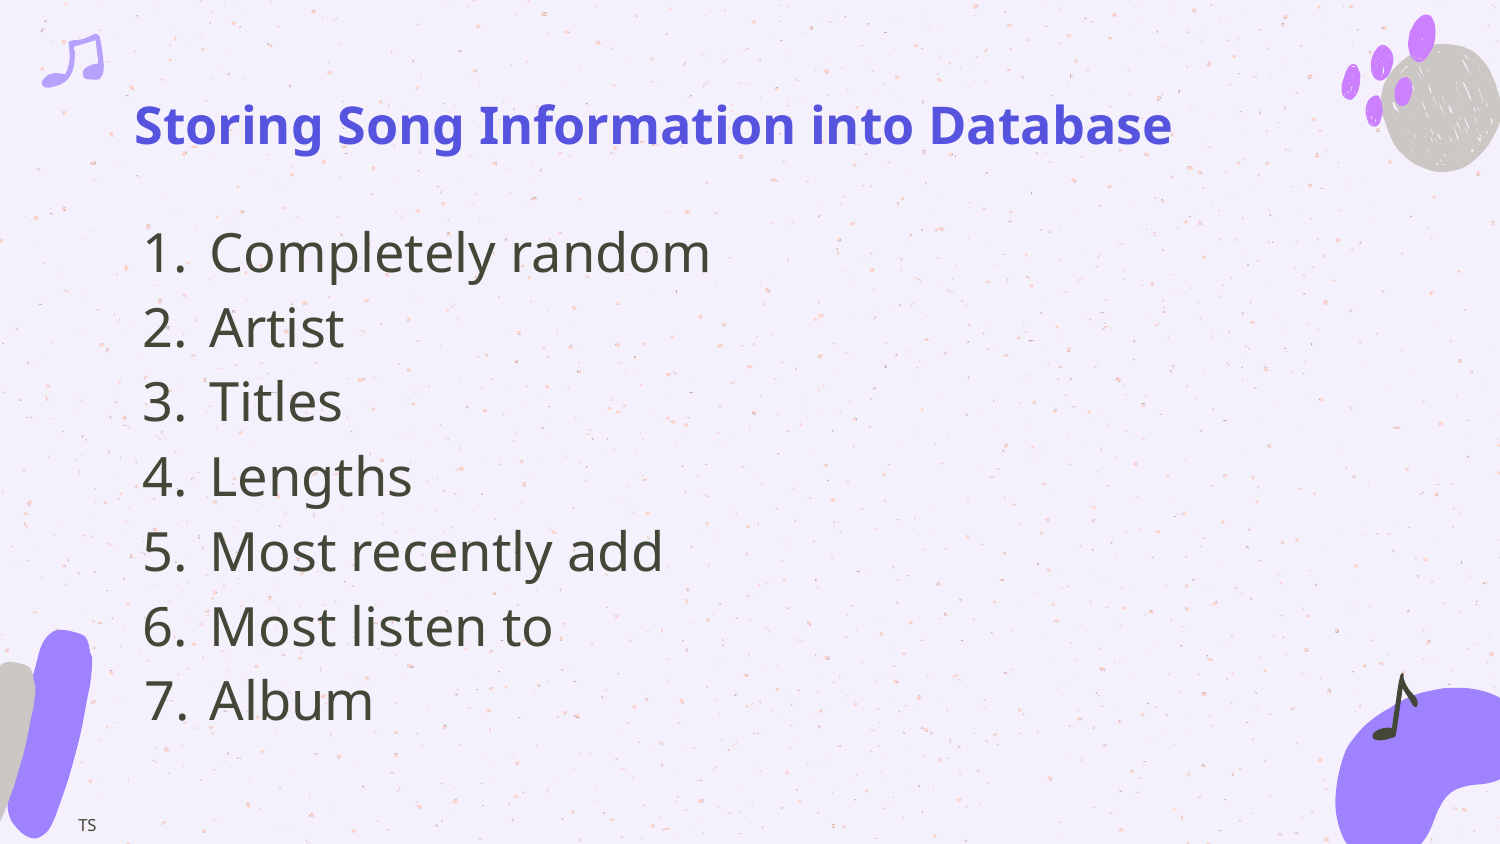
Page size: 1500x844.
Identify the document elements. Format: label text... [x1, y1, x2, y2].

picture [1422, 780, 1500, 844]
list Completely random Artist Titles Lengths Most recently add Most listen to Album [119, 193, 1381, 756]
picture [0, 0, 1500, 844]
title Storing Song Information into Database [119, 88, 1381, 159]
text_box TS [63, 799, 146, 844]
picture [1402, 691, 1407, 700]
